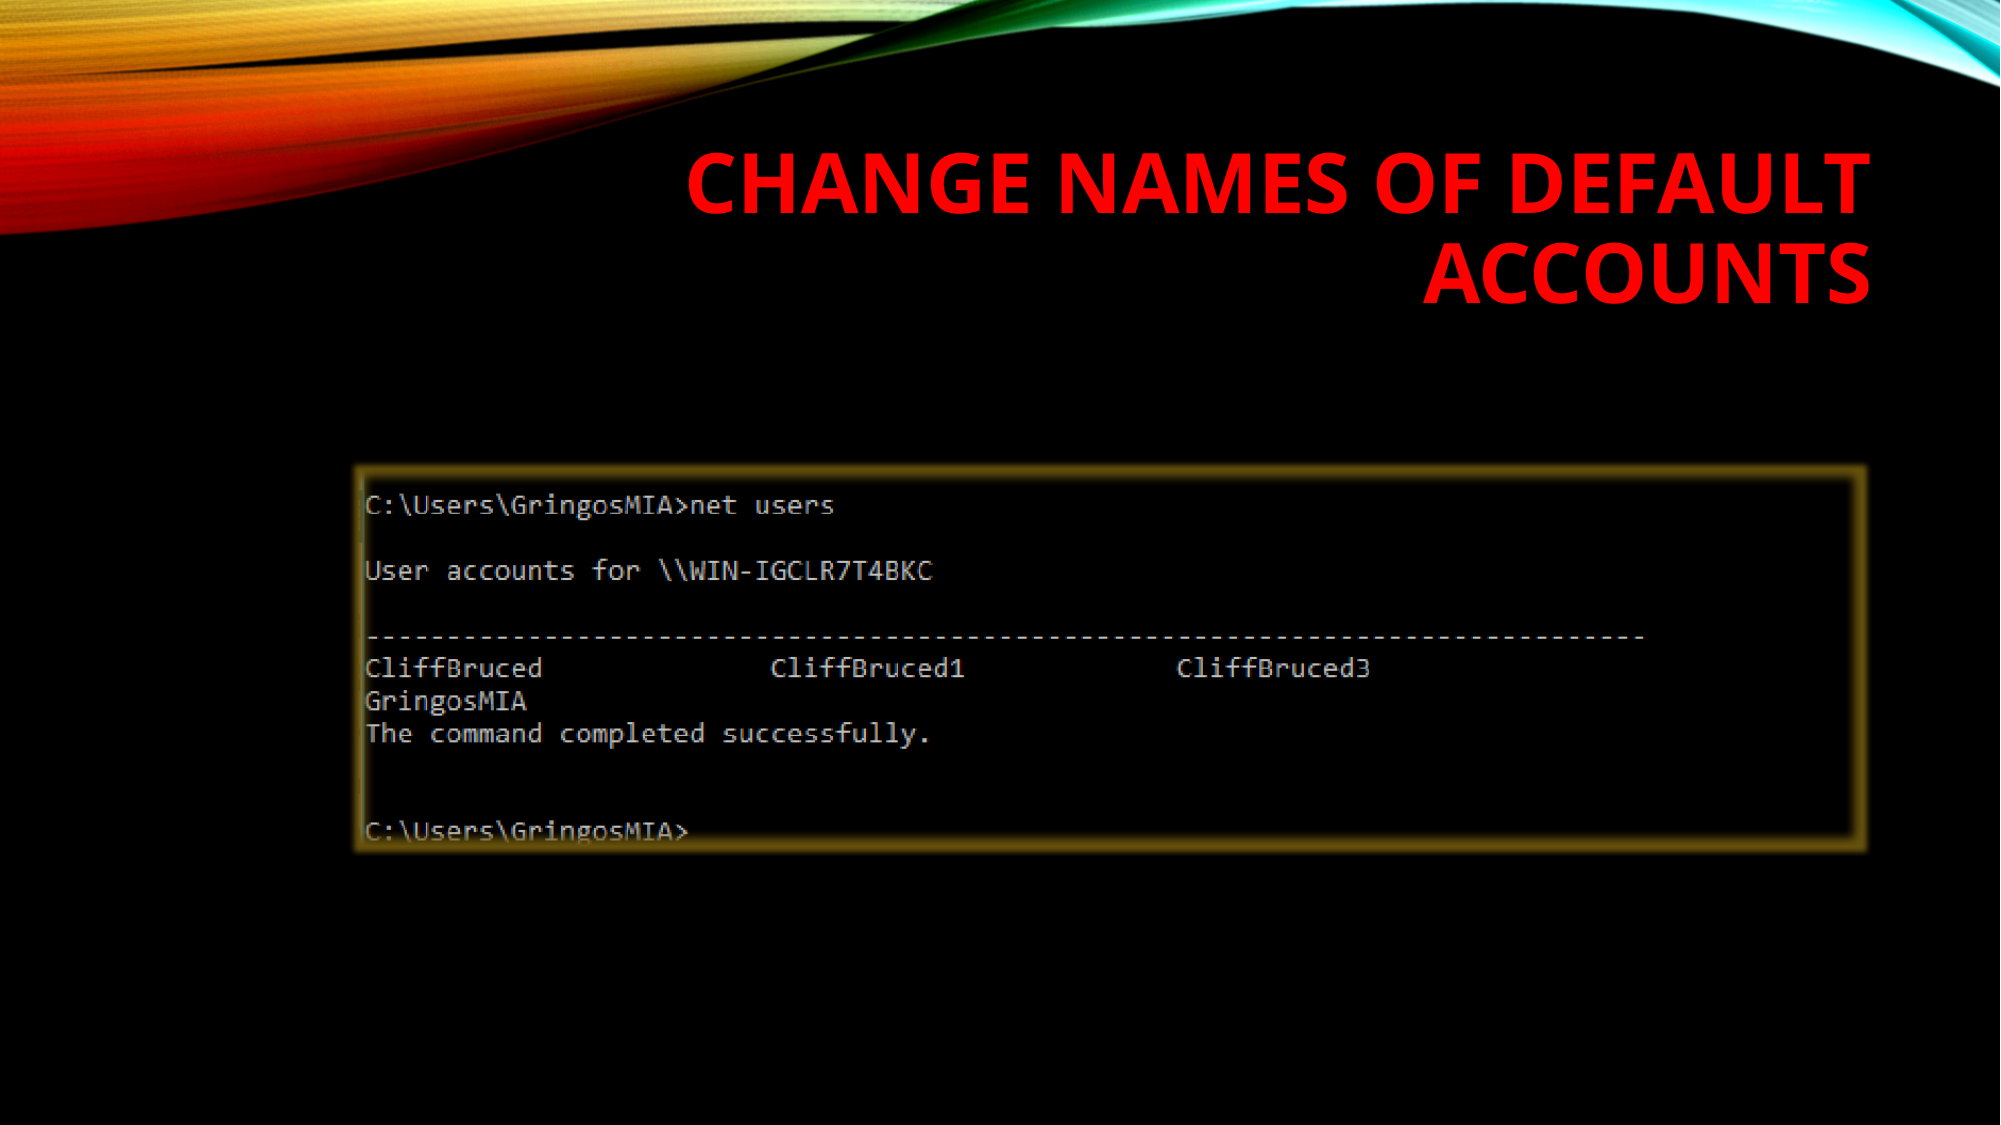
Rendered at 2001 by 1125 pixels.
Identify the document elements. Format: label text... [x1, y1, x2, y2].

title Change names of Default Accounts [474, 125, 1888, 338]
picture [0, 0, 2000, 237]
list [358, 469, 1862, 846]
